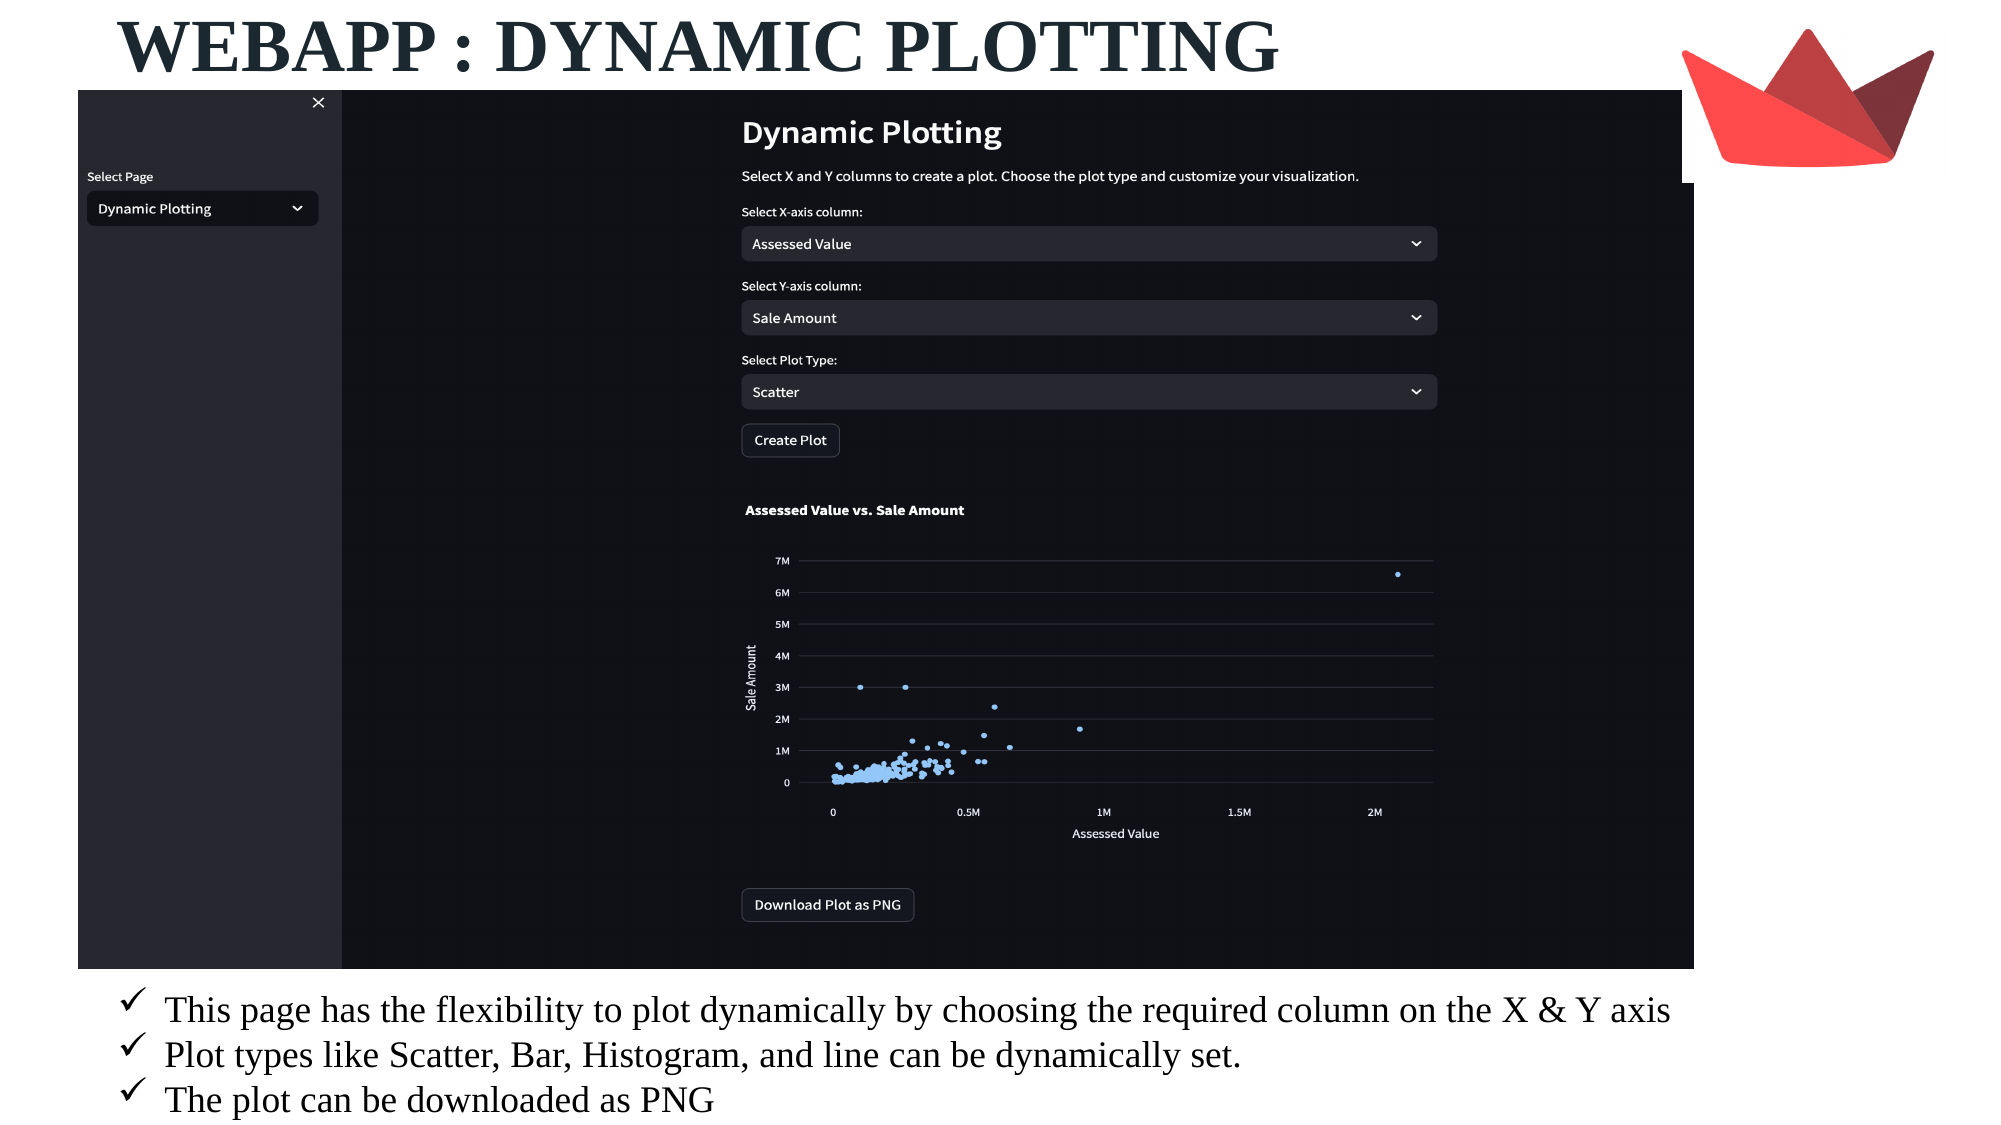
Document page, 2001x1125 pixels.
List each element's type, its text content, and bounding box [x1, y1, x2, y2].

title WebAPP : dynamic plotting [101, 0, 1818, 90]
text_box This page has the flexibility to plot dynamically by choosing the required column on the X & Y axis Plot types like Scatter, Bar, Histogram, and line can be dynamically set. The plot can be downloaded as PNG [102, 977, 1688, 1125]
picture [78, 29, 1948, 969]
